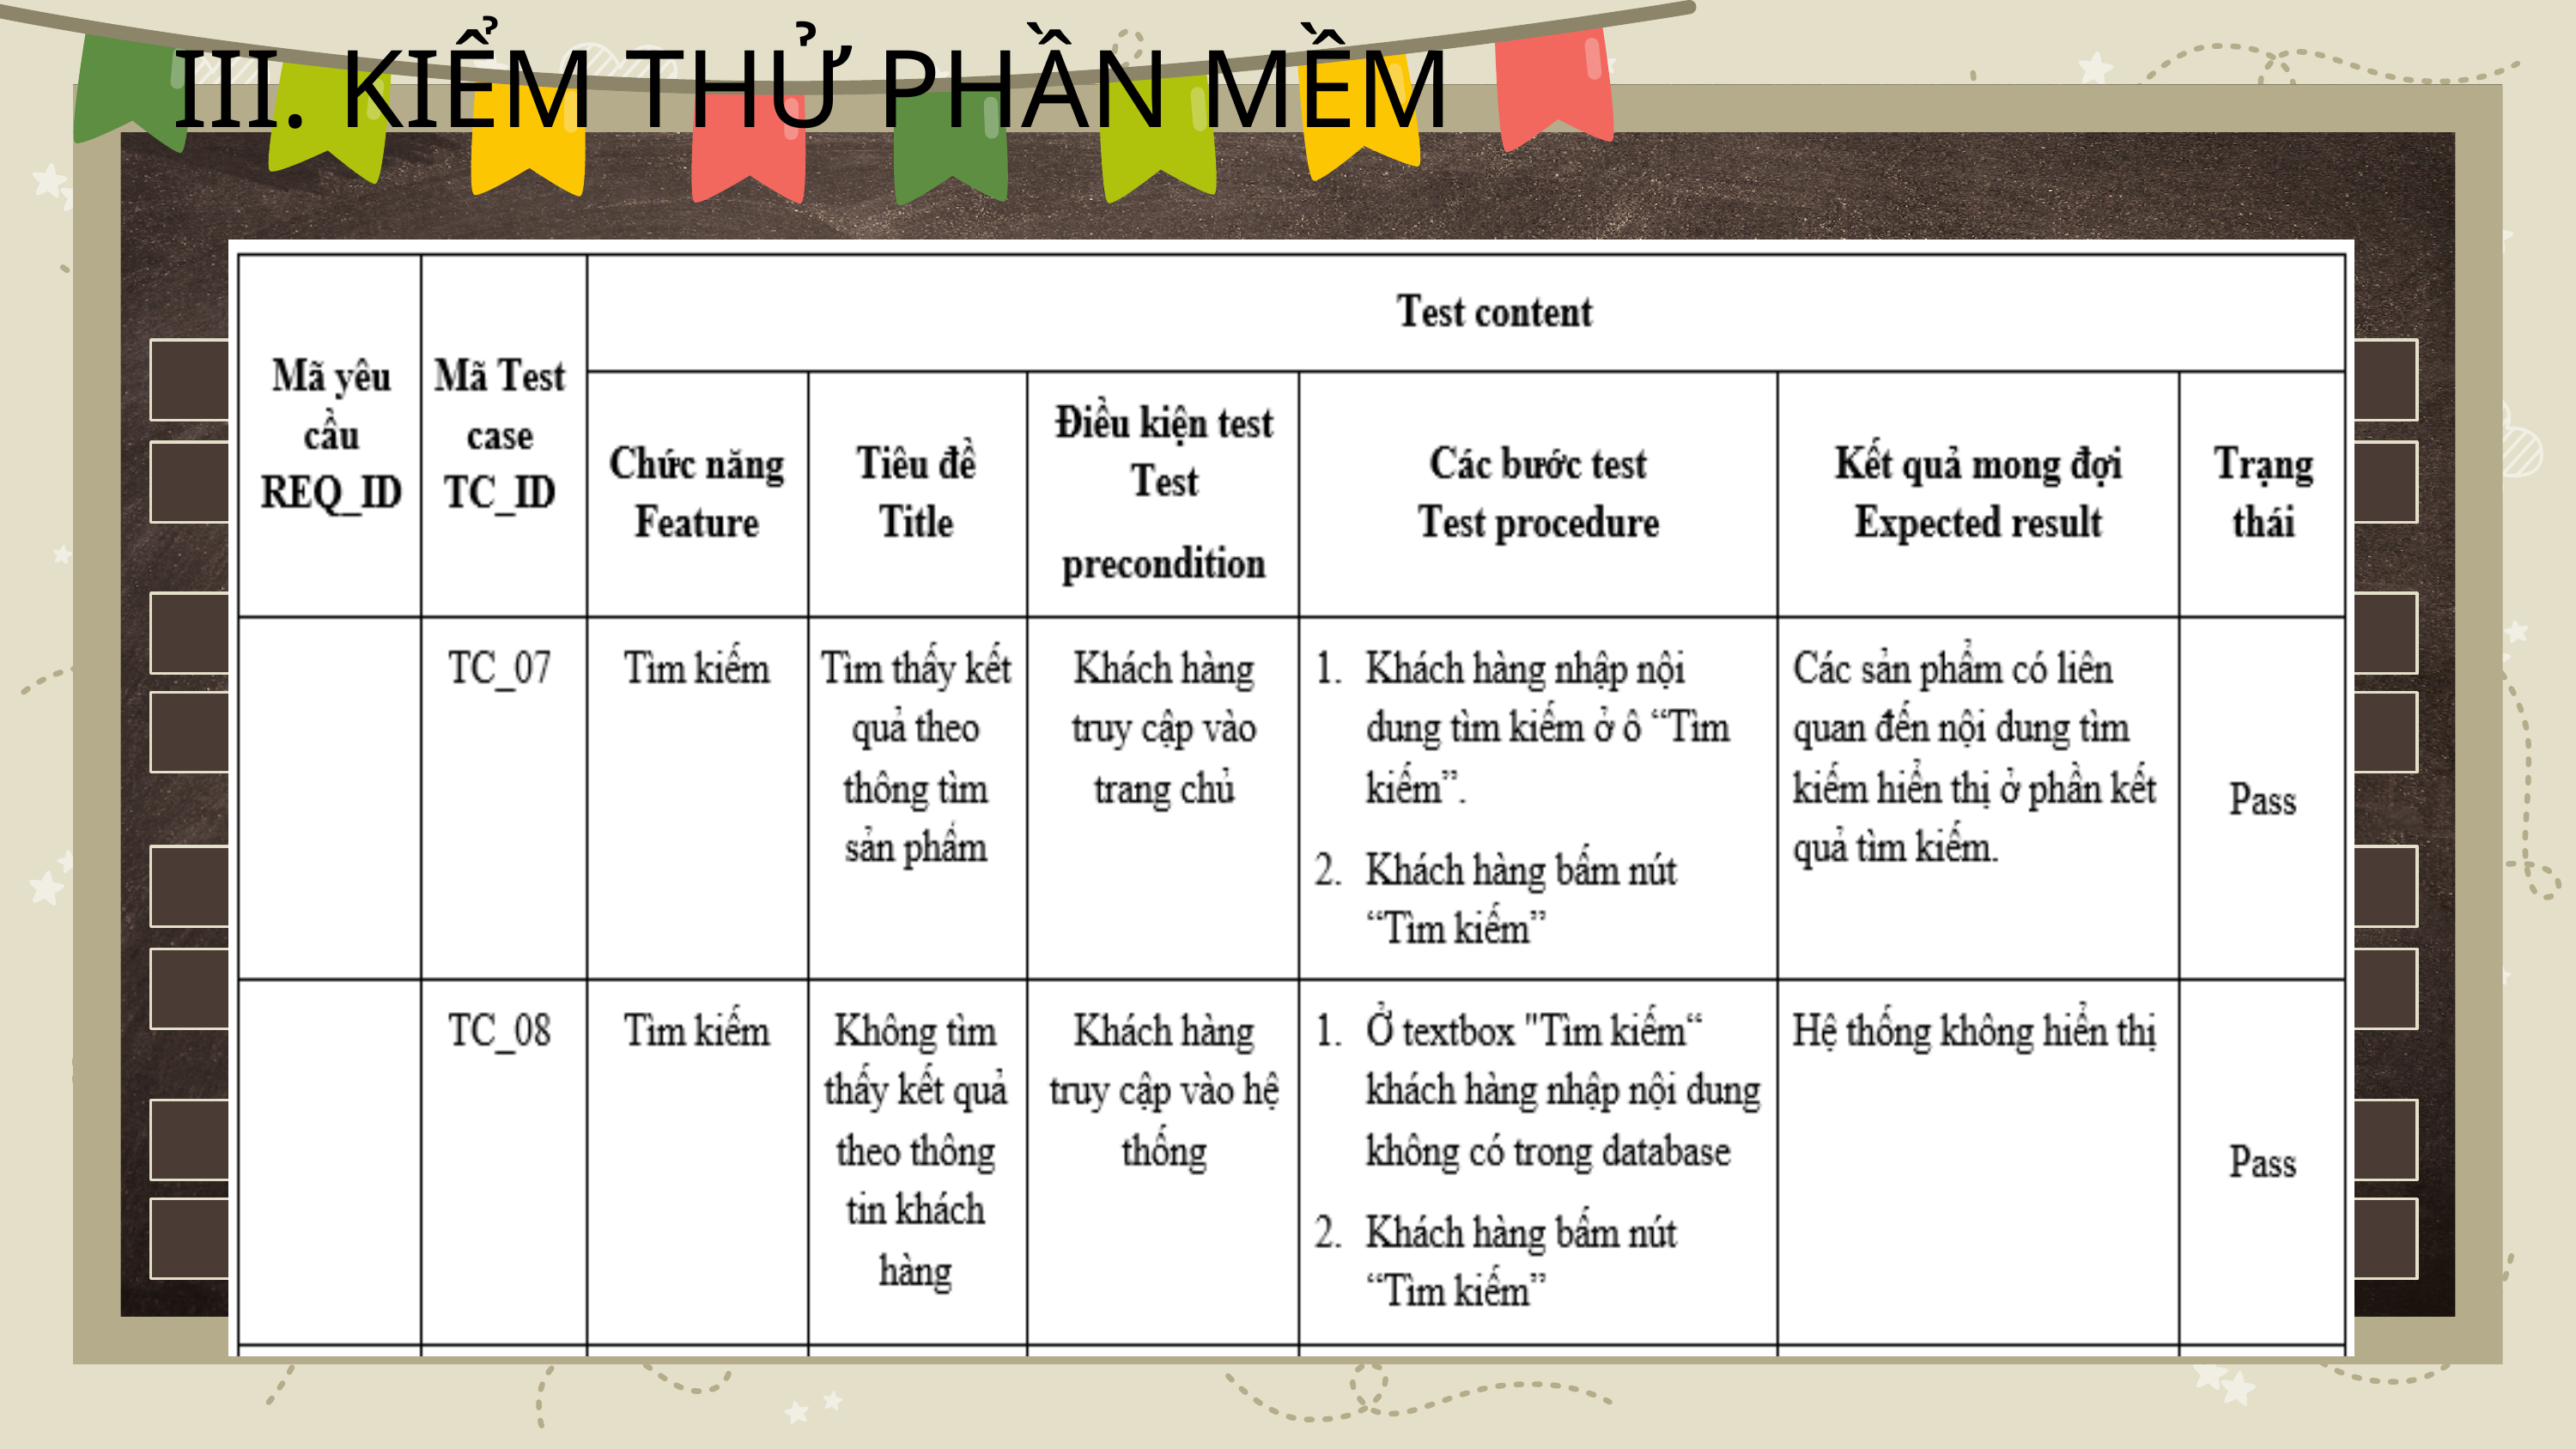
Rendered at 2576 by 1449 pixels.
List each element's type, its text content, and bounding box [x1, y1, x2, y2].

title III. KIỂM THỬ PHẦN MỀM [0, 0, 1937, 156]
picture [121, 132, 2455, 1356]
